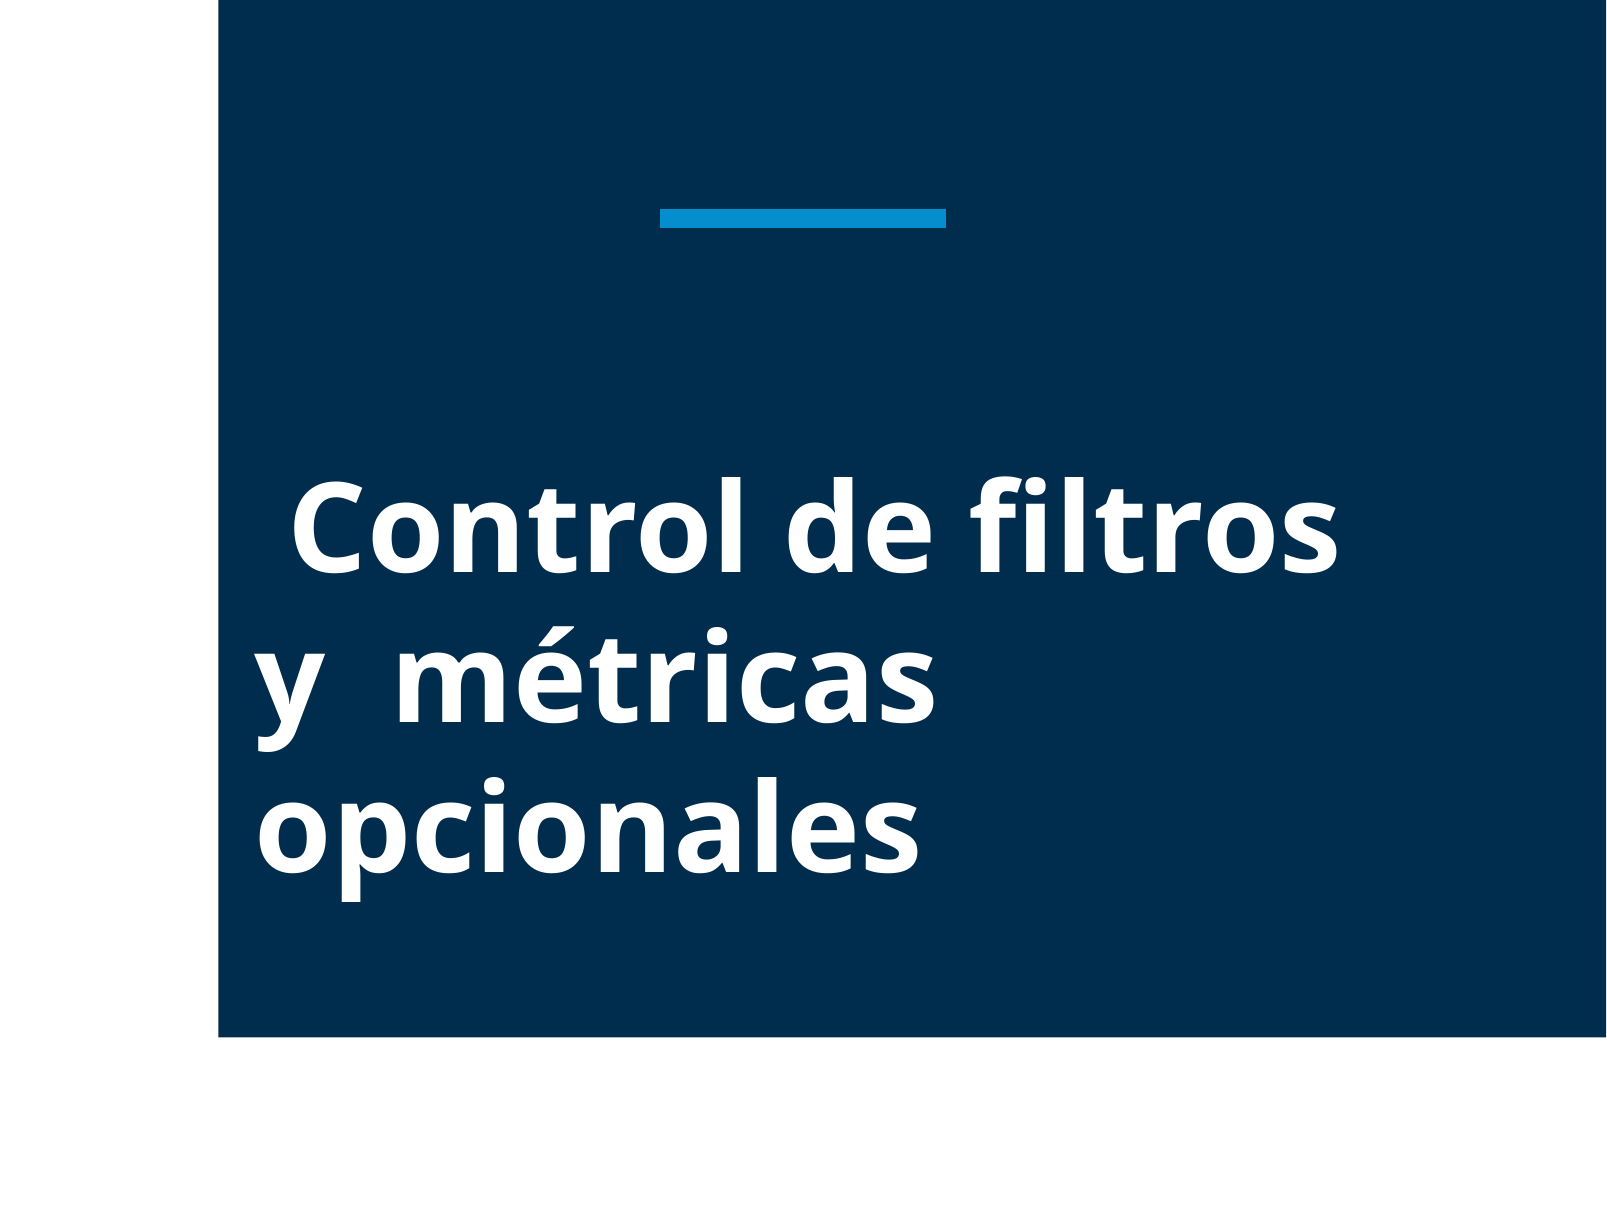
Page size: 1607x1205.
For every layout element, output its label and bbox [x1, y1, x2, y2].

text_box [218, 0, 1607, 1038]
